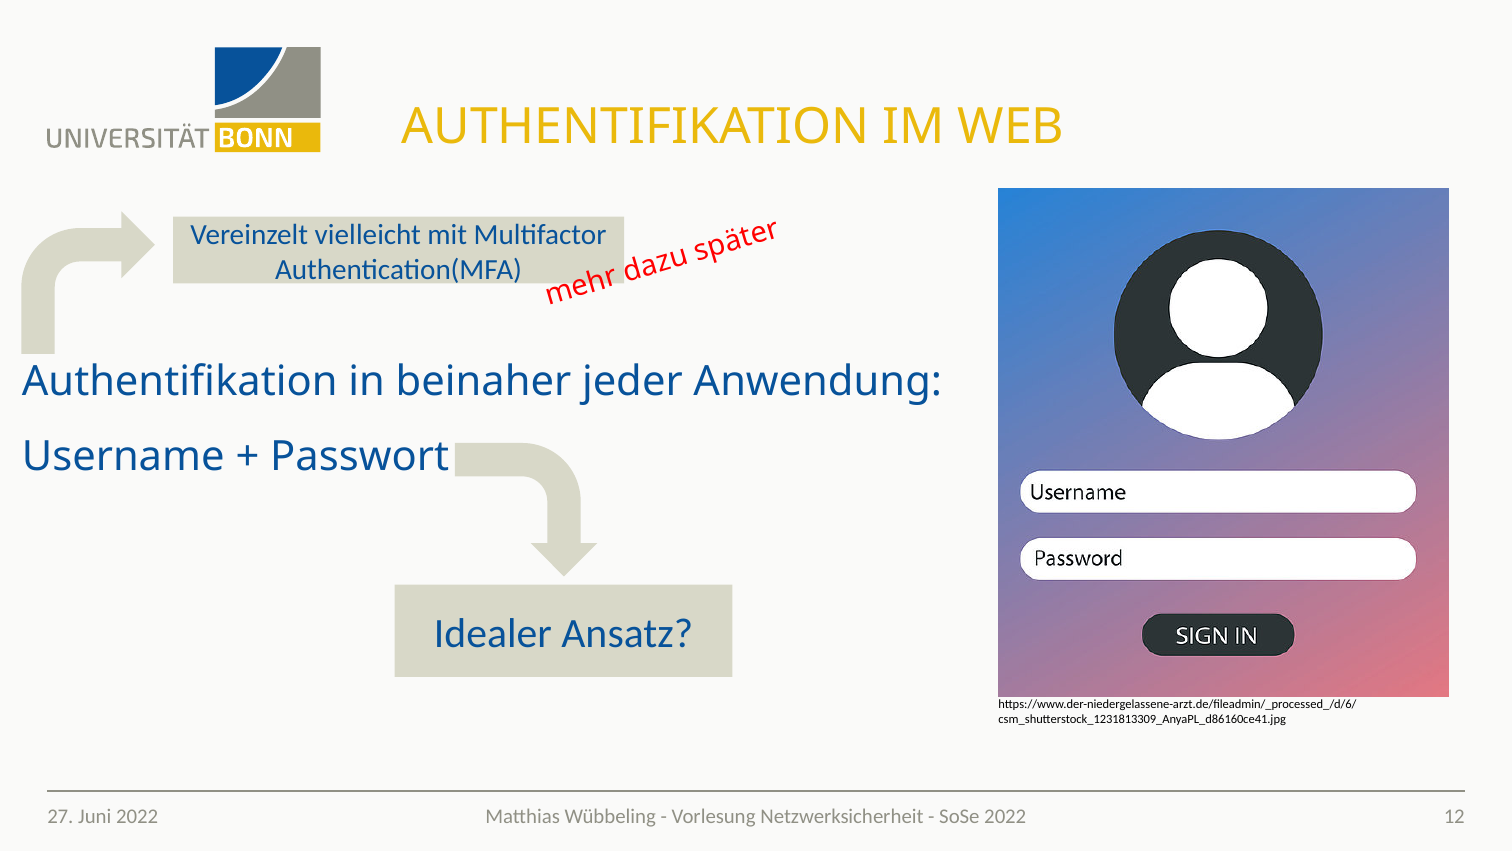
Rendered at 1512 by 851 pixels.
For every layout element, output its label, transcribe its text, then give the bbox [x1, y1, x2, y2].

footer Matthias Wübbeling - Vorlesung Netzwerksicherheit - SoSe 2022 [342, 791, 1170, 839]
text_box https://www.der-niedergelassene-arzt.de/fileadmin/_processed_/d/6/csm_shutterstock_1231813309_AnyaPL_d86160ce41.jpg [998, 703, 1449, 727]
text_box [19, 209, 157, 357]
text_box [452, 440, 600, 579]
slide_number 12 [1370, 791, 1465, 839]
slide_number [47, 791, 189, 839]
text_box mehr dazu später [540, 208, 783, 311]
picture [997, 188, 1449, 697]
text_box Idealer Ansatz? [393, 582, 734, 679]
list Authentifikation in beinaher jeder Anwendung: Username + Passwort [21, 354, 986, 497]
title Authentifikation im Web [401, 47, 1465, 154]
text_box Vereinzelt vielleicht mit Multifactor Authentication(MFA) [171, 215, 626, 285]
